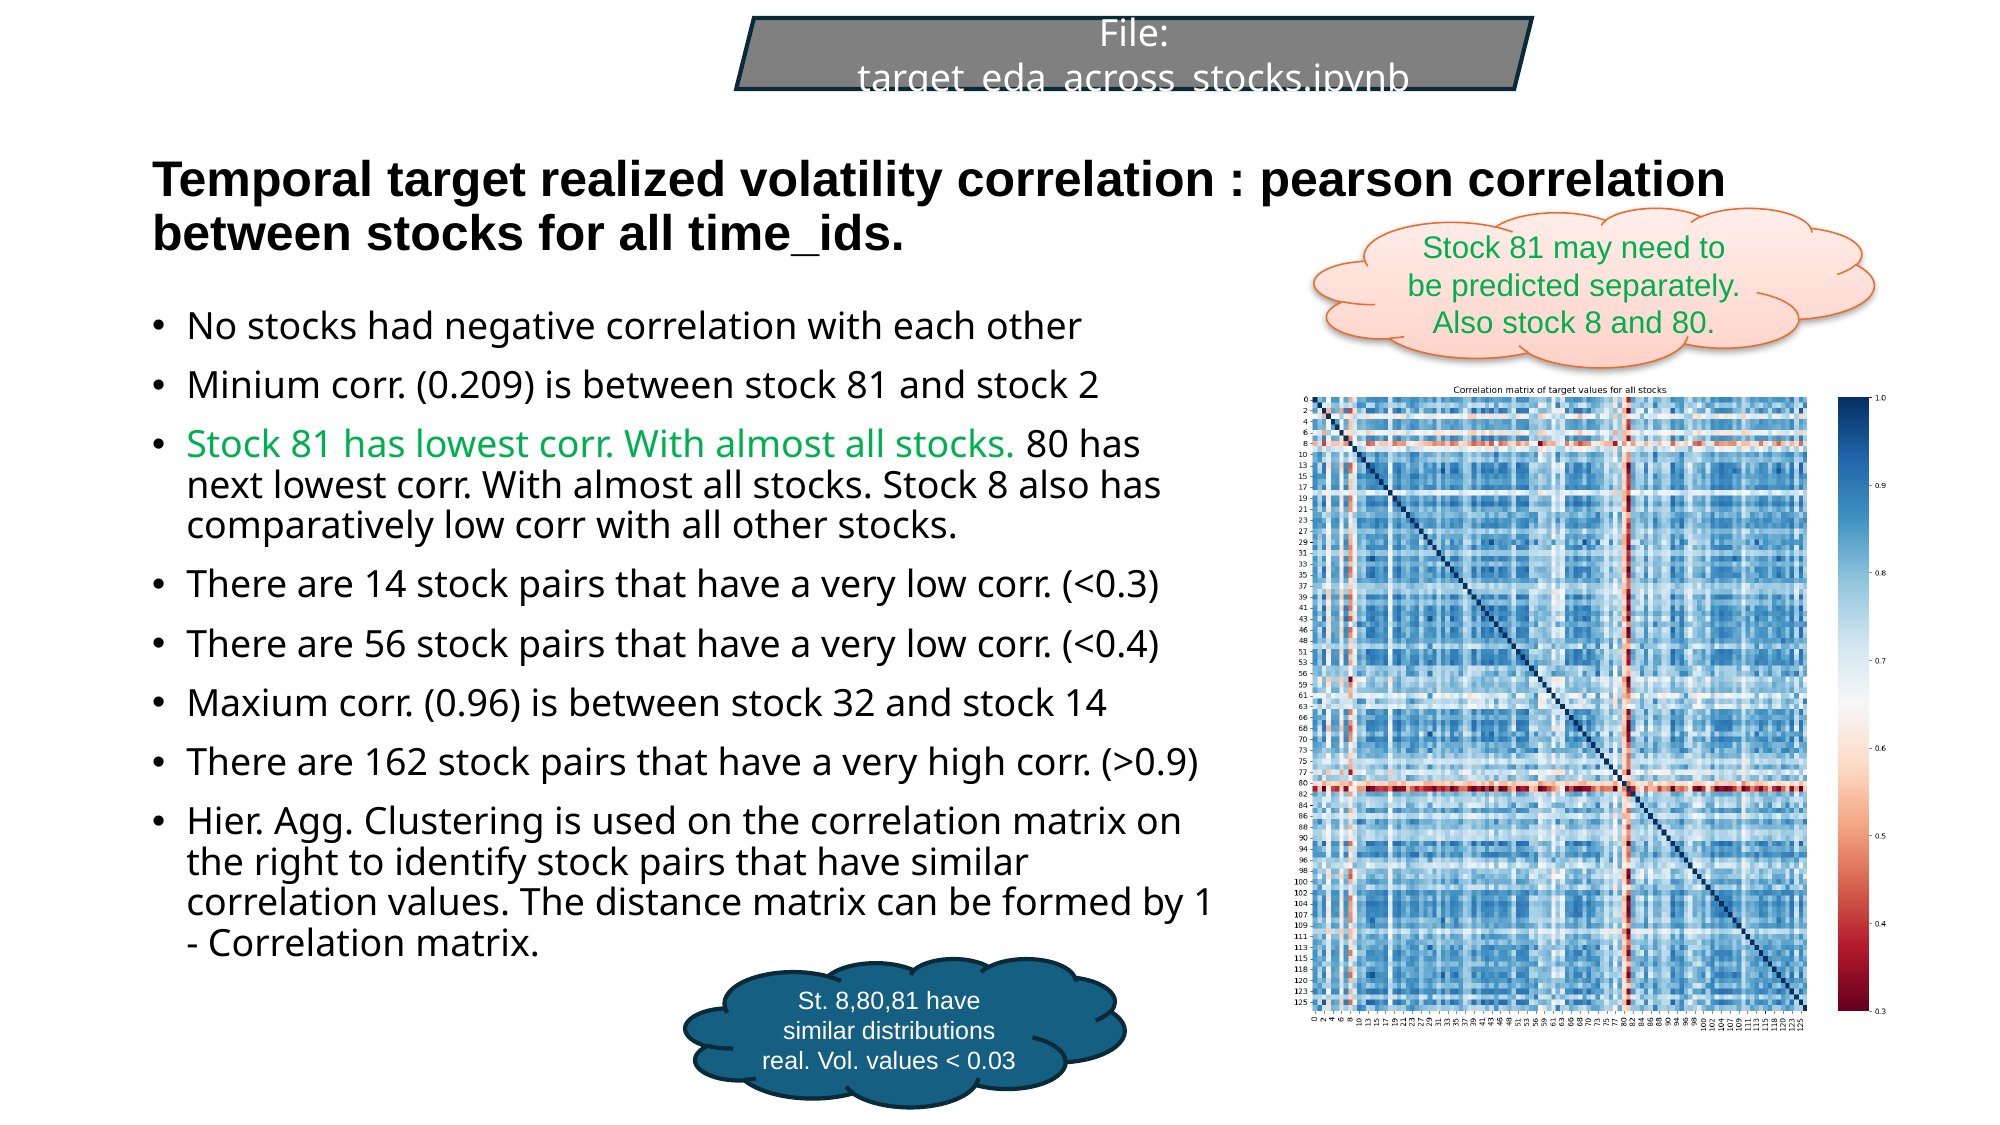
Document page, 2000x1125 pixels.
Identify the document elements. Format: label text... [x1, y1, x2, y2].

title Temporal target realized volatility correlation : pearson correlation between stocks for all time_ids. [137, 138, 1862, 277]
text_box File: target_eda_across_stocks.ipynb [733, 15, 1535, 92]
text_box St. 8,80,81 have similar distributions real. Vol. values < 0.03 [682, 956, 1127, 1110]
text_box Stock 81 may need to be predicted separately. Also stock 8 and 80. [1313, 207, 1876, 369]
list No stocks had negative correlation with each other Minium corr. (0.209) is between stock 81 and stock 2 Stock 81 has lowest corr. With almost all stocks. 80 has next lowest corr. With almost all stocks. Stock 8 also has comparatively low corr with all other stocks. There are 14 stock pairs that have a very low corr. (<0.3) There are 56 stock pairs that have a very low corr. (<0.4) Maxium corr. (0.96) is between stock 32 and stock 14 There are 162 stock pairs that have a very high corr. (>0.9) Hier. Agg. Clustering is used on the correlation matrix on the right to identify stock pairs that have similar correlation values. The distance matrix can be formed by 1 - Correlation matrix. [137, 299, 1234, 1013]
picture [1288, 381, 1891, 1035]
